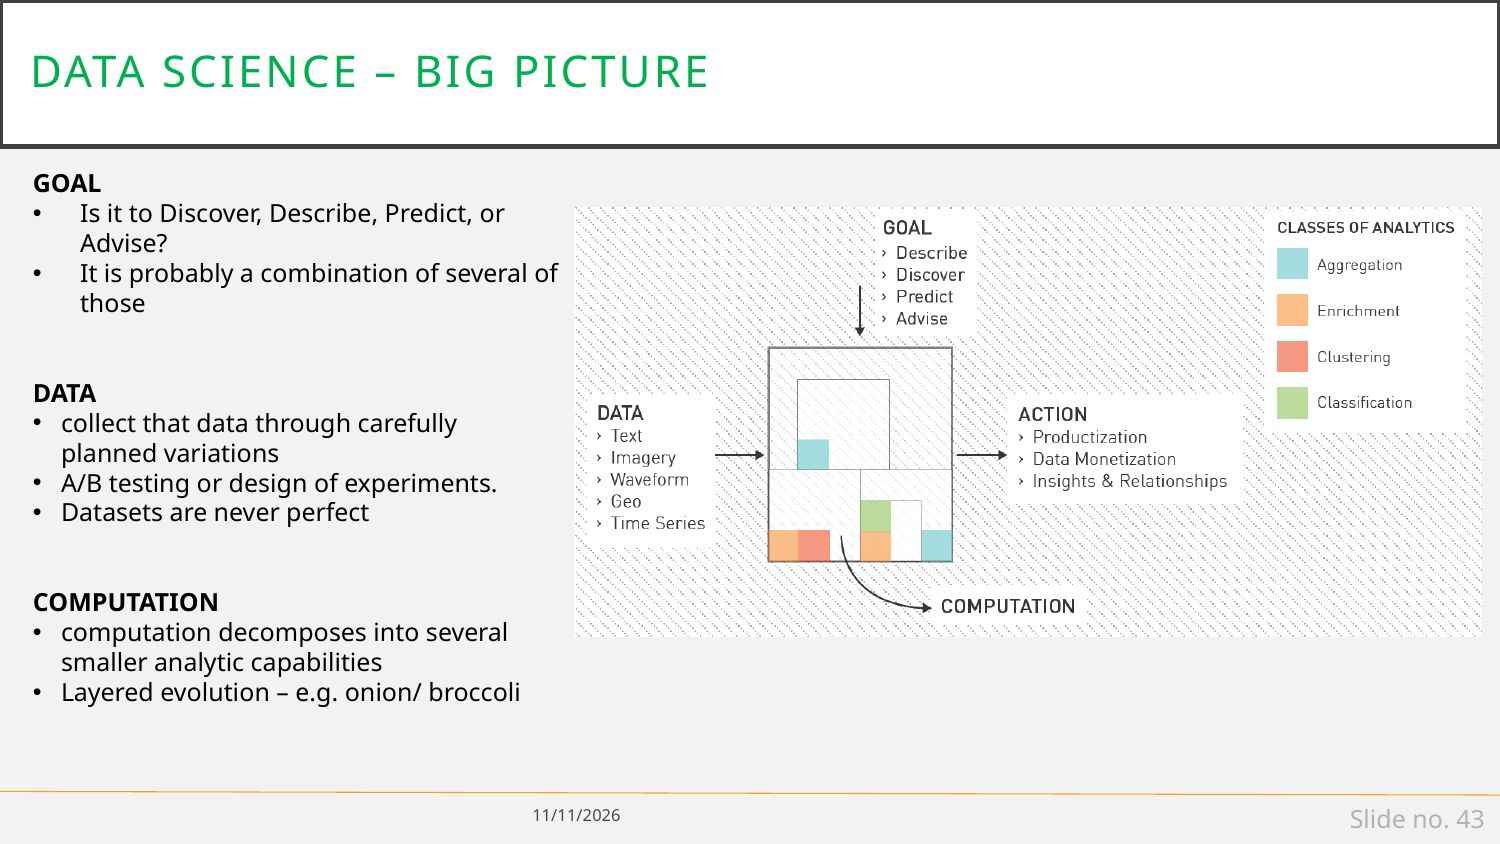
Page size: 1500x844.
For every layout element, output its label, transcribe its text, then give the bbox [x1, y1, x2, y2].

title Data science – big picture [0, 0, 1500, 149]
text_box GOAL Is it to Discover, Describe, Predict, or Advise? It is probably a combination of several of those DATA collect that data through carefully planned variations A/B testing or design of experiments. Datasets are never perfect COMPUTATION computation decomposes into several smaller analytic capabilities Layered evolution – e.g. onion/ broccoli [18, 160, 575, 714]
picture [574, 207, 1482, 637]
slide_number Slide no. 43 [1162, 797, 1500, 843]
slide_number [0, 796, 636, 837]
